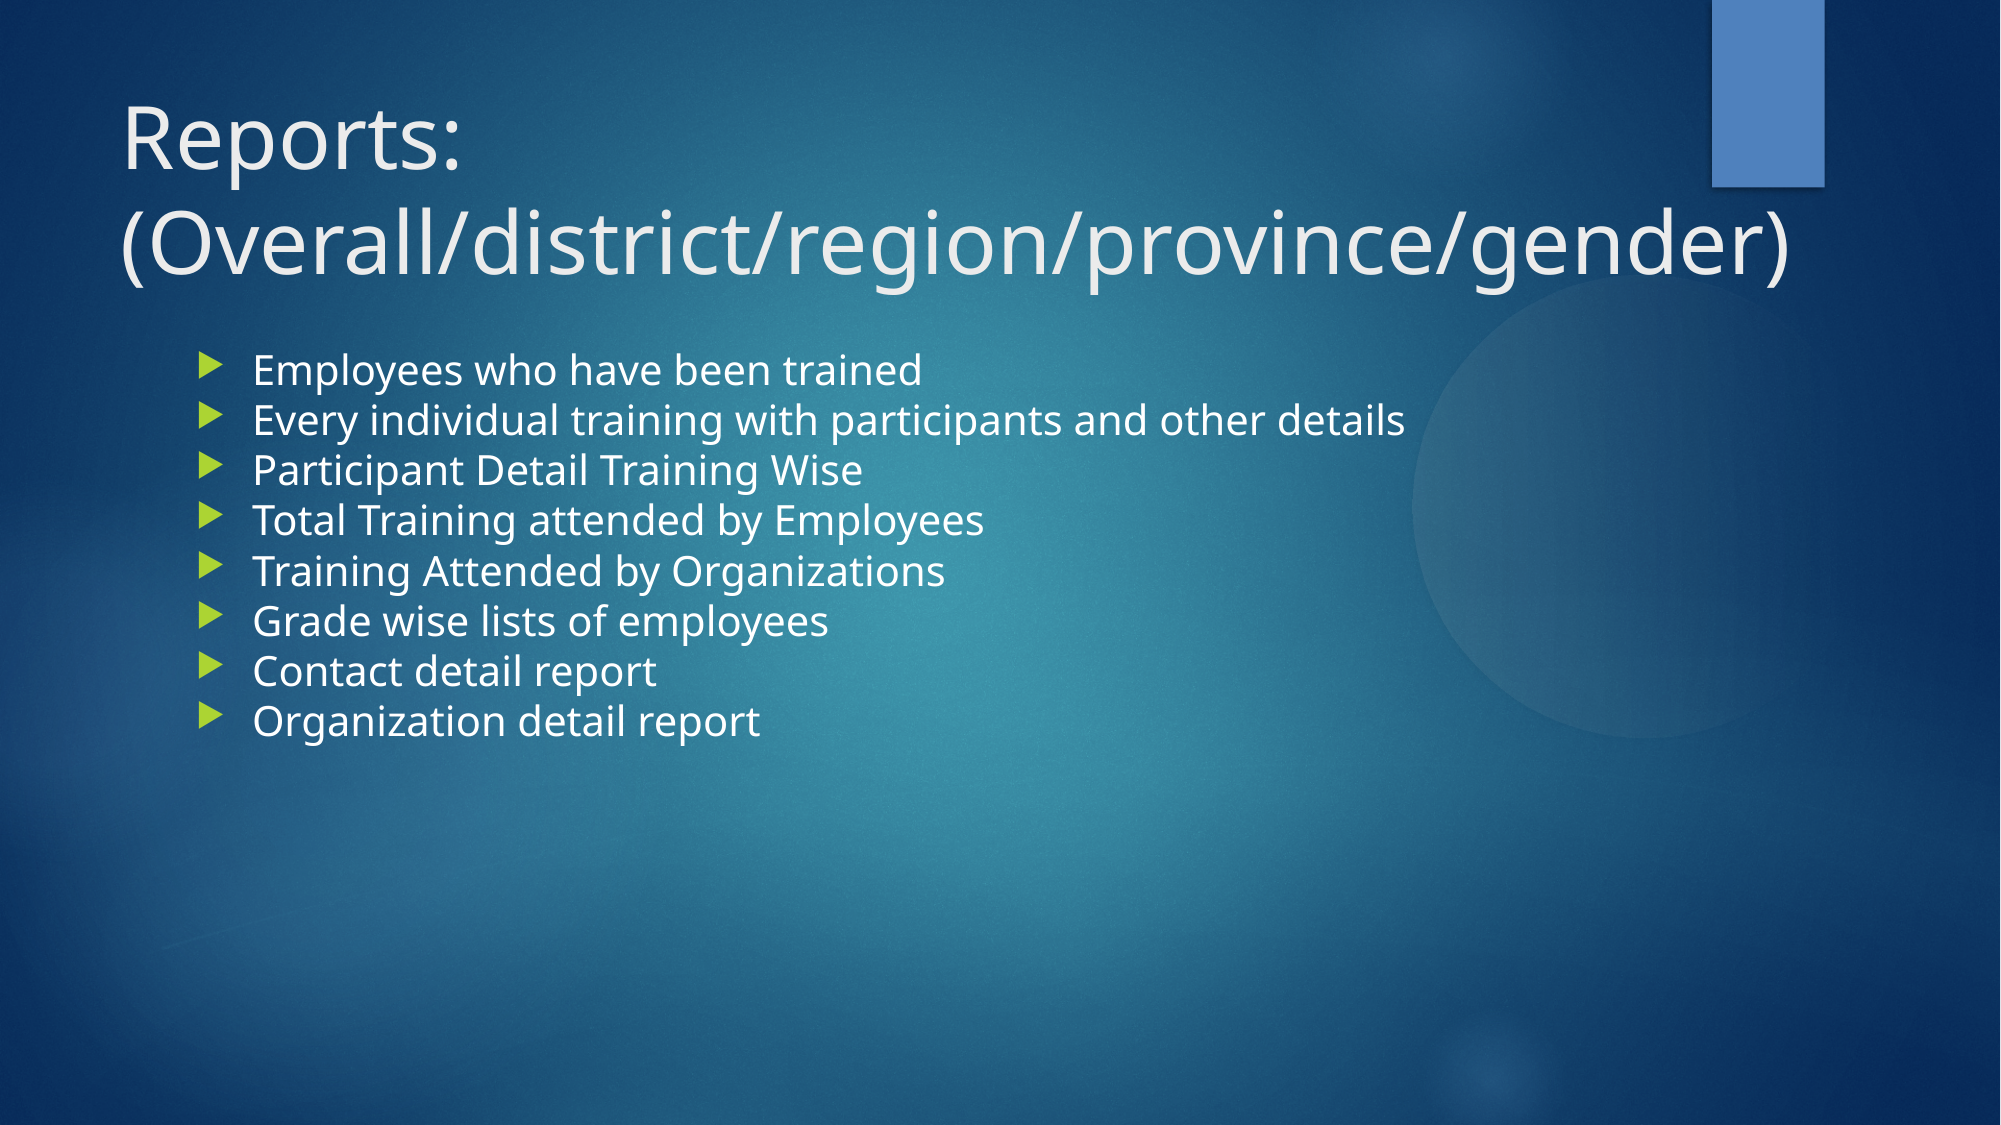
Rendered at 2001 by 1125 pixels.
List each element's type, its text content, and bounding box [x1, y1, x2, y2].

picture [0, 0, 2001, 1125]
text_box Reports: (Overall/district/region/province/gender) [106, 74, 1932, 304]
text_box Employees who have been trained Every individual training with participants and other details Participant Detail Training Wise Total Training attended by Employees Training Attended by Organizations Grade wise lists of employees Contact detail report Organization detail report [181, 336, 1649, 1025]
